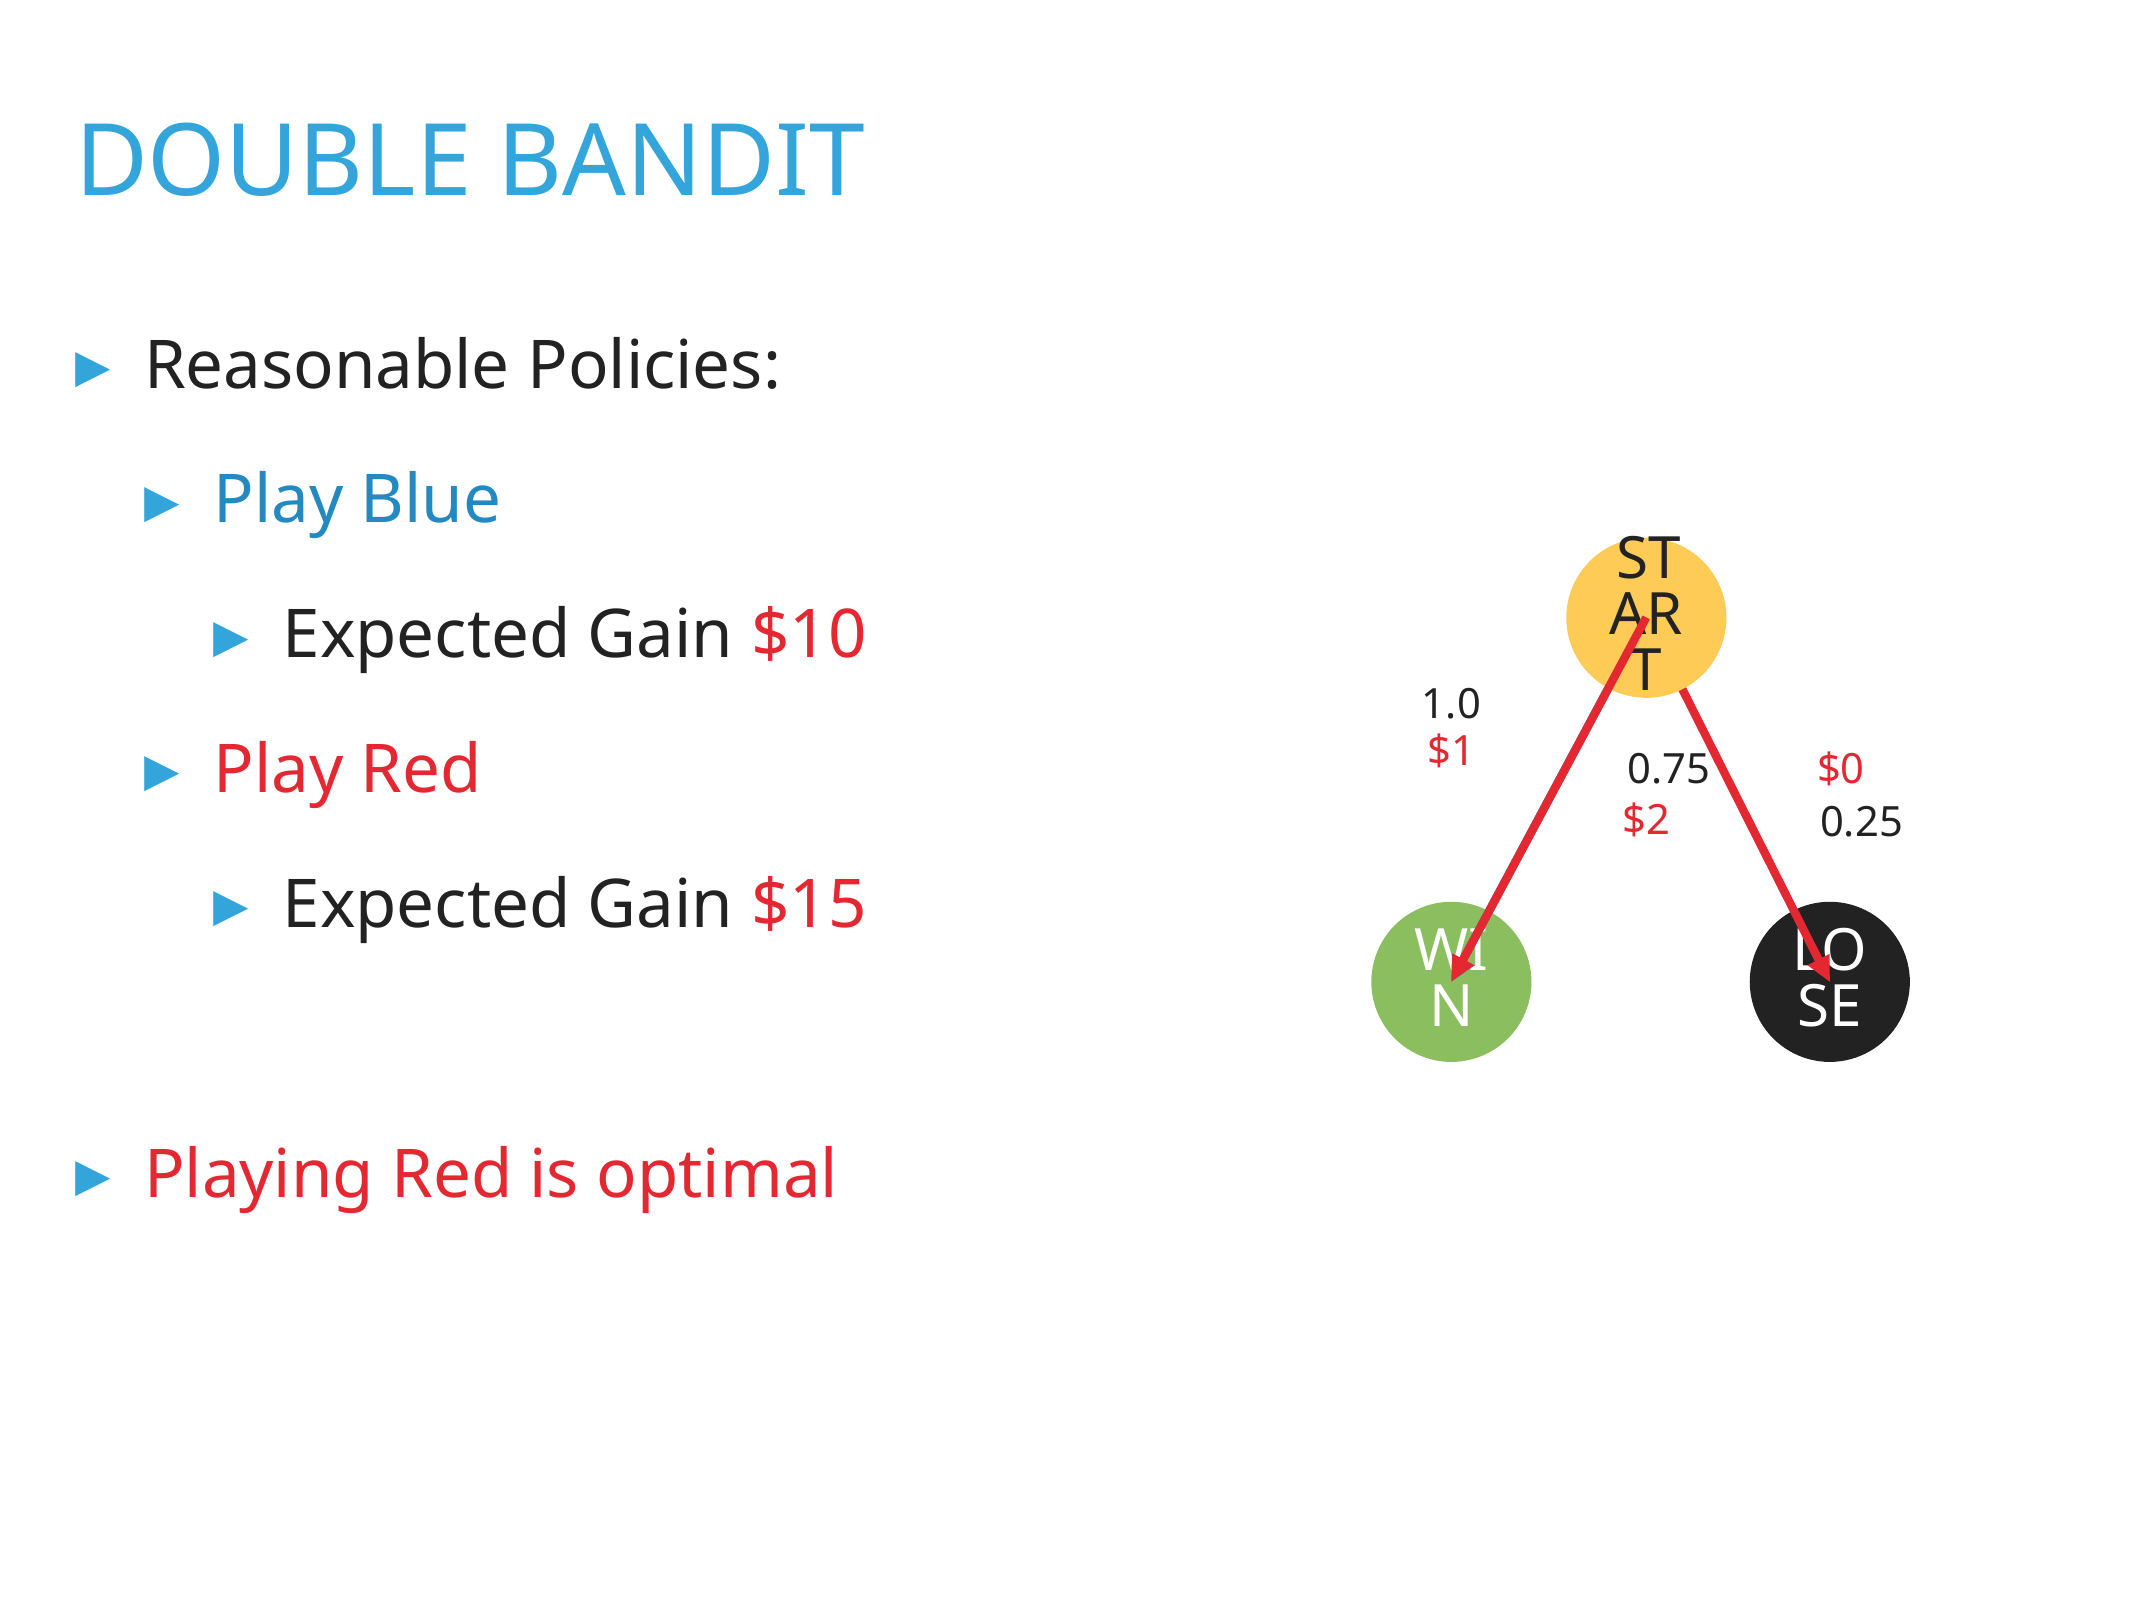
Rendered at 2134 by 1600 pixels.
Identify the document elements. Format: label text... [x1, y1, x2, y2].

text_box start [1566, 537, 1727, 698]
text_box 1.0 [1413, 668, 1490, 736]
text_box [1720, 763, 1830, 982]
text_box 0.25 [1811, 786, 1912, 854]
text_box win [1371, 901, 1532, 1062]
text_box double bandit [66, 110, 2067, 229]
text_box $2 [1613, 784, 1679, 851]
text_box lose [1749, 901, 1910, 1062]
text_box [1451, 617, 1647, 982]
text_box Reasonable Policies: Play Blue Expected Gain $10 Play Red Expected Gain $15 Playing Red is optimal [66, 312, 1011, 1315]
text_box $0 [1808, 733, 1874, 800]
text_box 0.75 [1619, 733, 1720, 800]
text_box $1 [1419, 736, 1484, 782]
